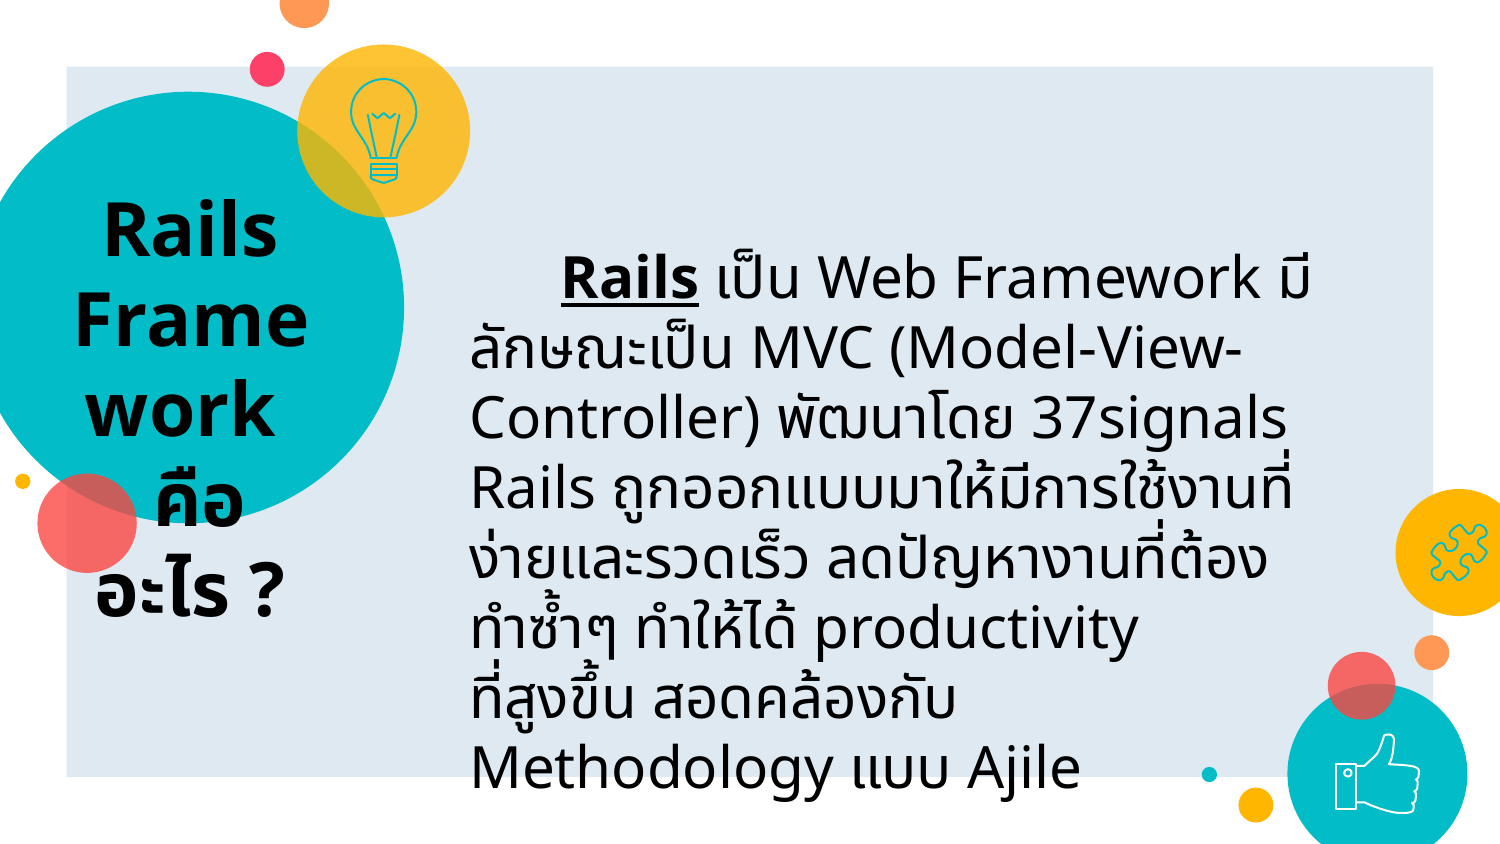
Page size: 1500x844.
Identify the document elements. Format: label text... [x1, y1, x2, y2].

text_box Rails Framework คืออะไร ? [29, 173, 351, 639]
text_box Rails เป็น Web Framework มีลักษณะเป็น MVC (Model-View-Controller) พัฒนาโดย 37signals Rails ถูกออกแบบมาให้มีการใช้งานที่ง่ายและรวดเร็ว ลดปัญหางานที่ต้องทำซ้ำๆ ทำให้ได้ productivity ที่สูงขึ้น สอดคล้องกับ Methodology แบบ Ajile [454, 232, 1338, 808]
